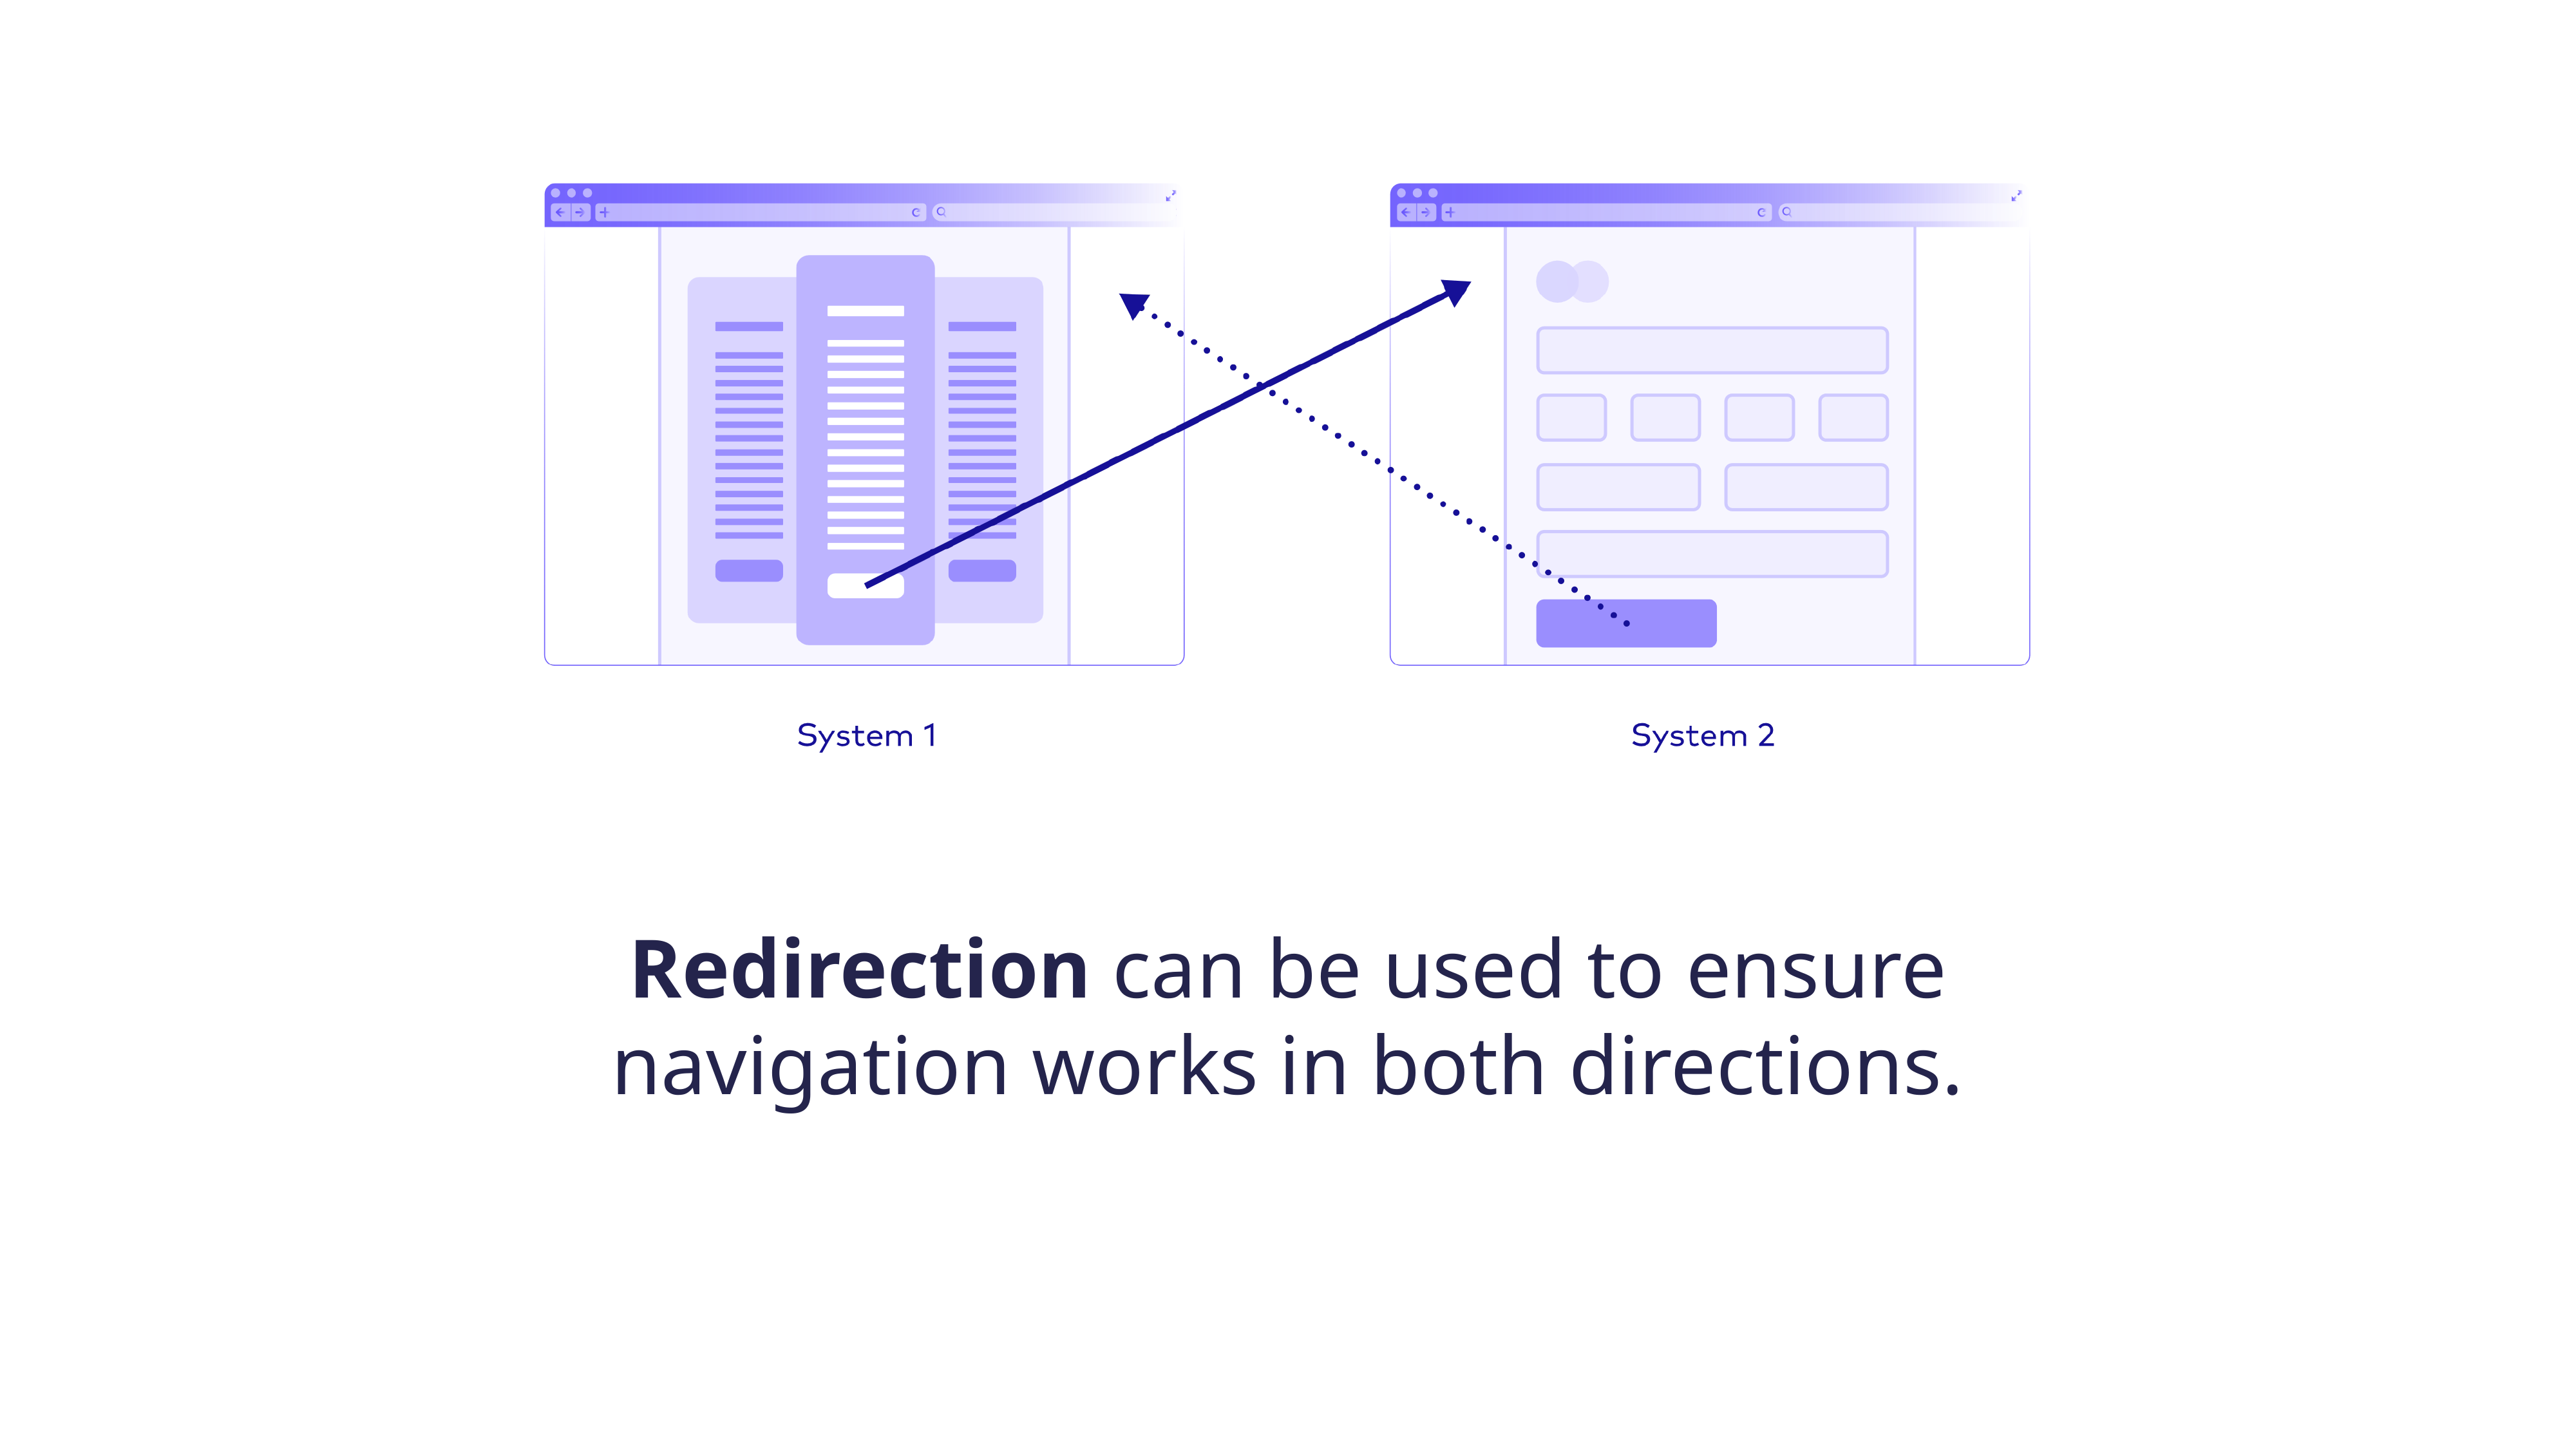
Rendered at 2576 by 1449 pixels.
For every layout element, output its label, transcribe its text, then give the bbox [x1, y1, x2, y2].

picture [506, 156, 2070, 803]
list Redirection can be used to ensure navigation works in both directions. [417, 802, 2159, 1226]
